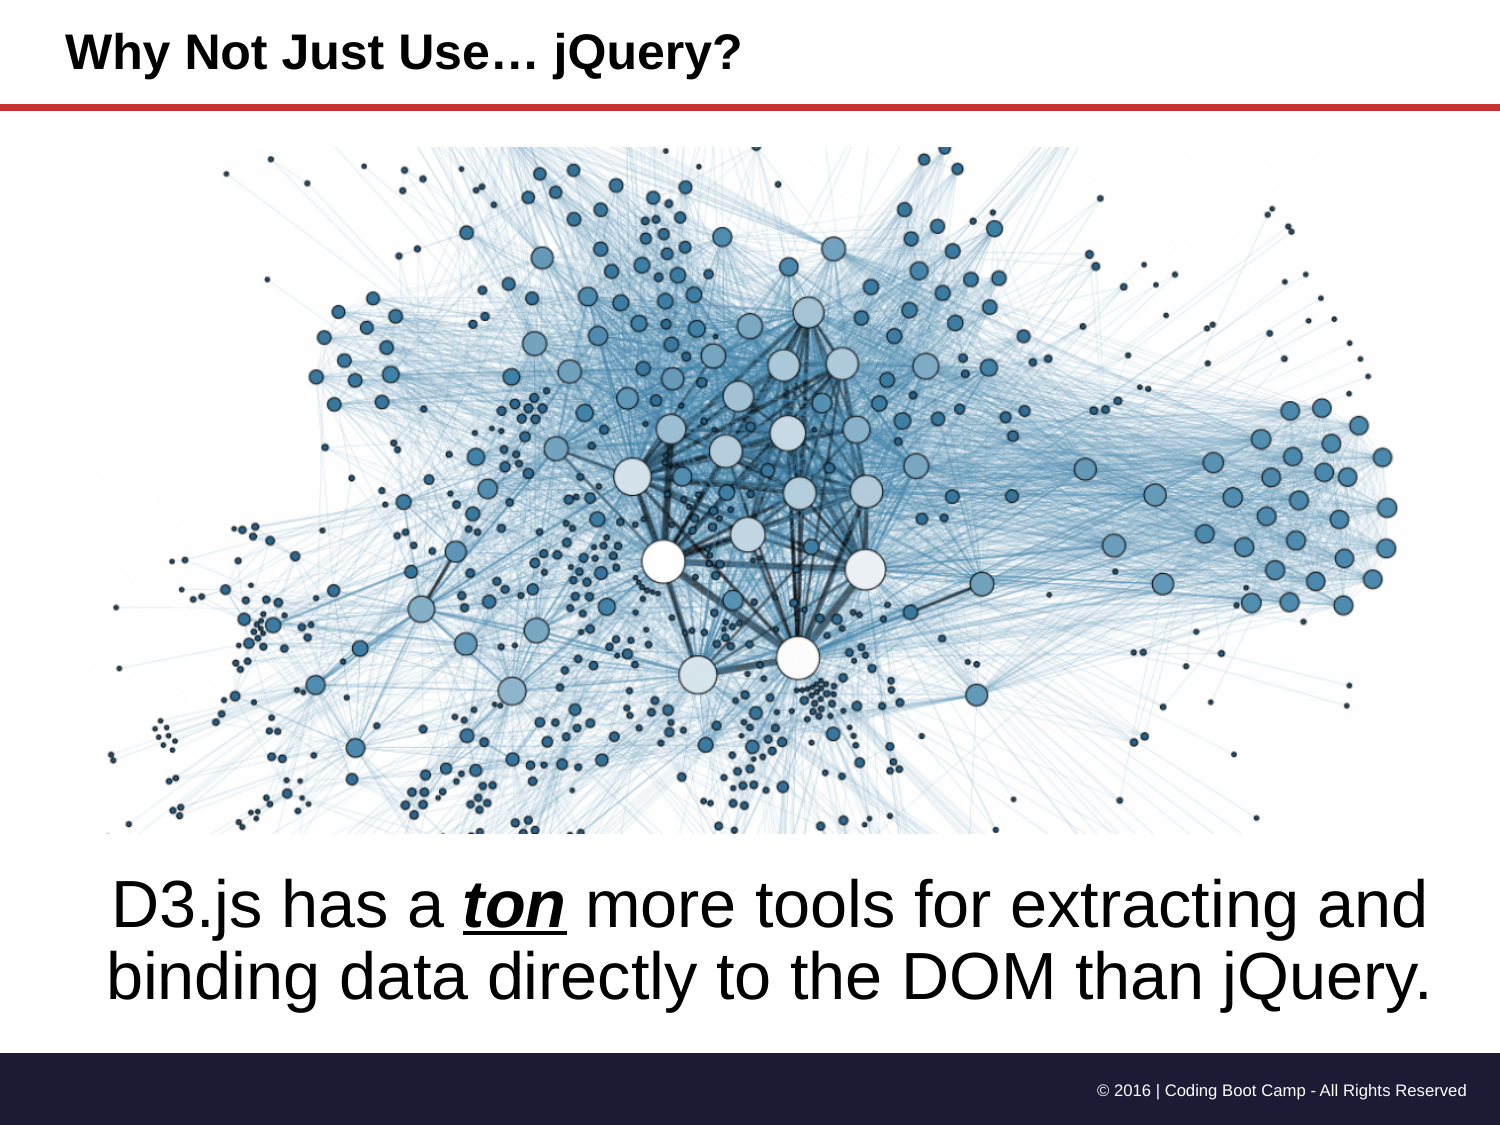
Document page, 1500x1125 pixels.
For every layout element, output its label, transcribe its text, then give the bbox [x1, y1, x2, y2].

picture [82, 147, 1421, 834]
title Why Not Just Use… jQuery? [50, 0, 948, 108]
text_box D3.js has a ton more tools for extracting and binding data directly to the DOM than jQuery. [47, 862, 1456, 1013]
